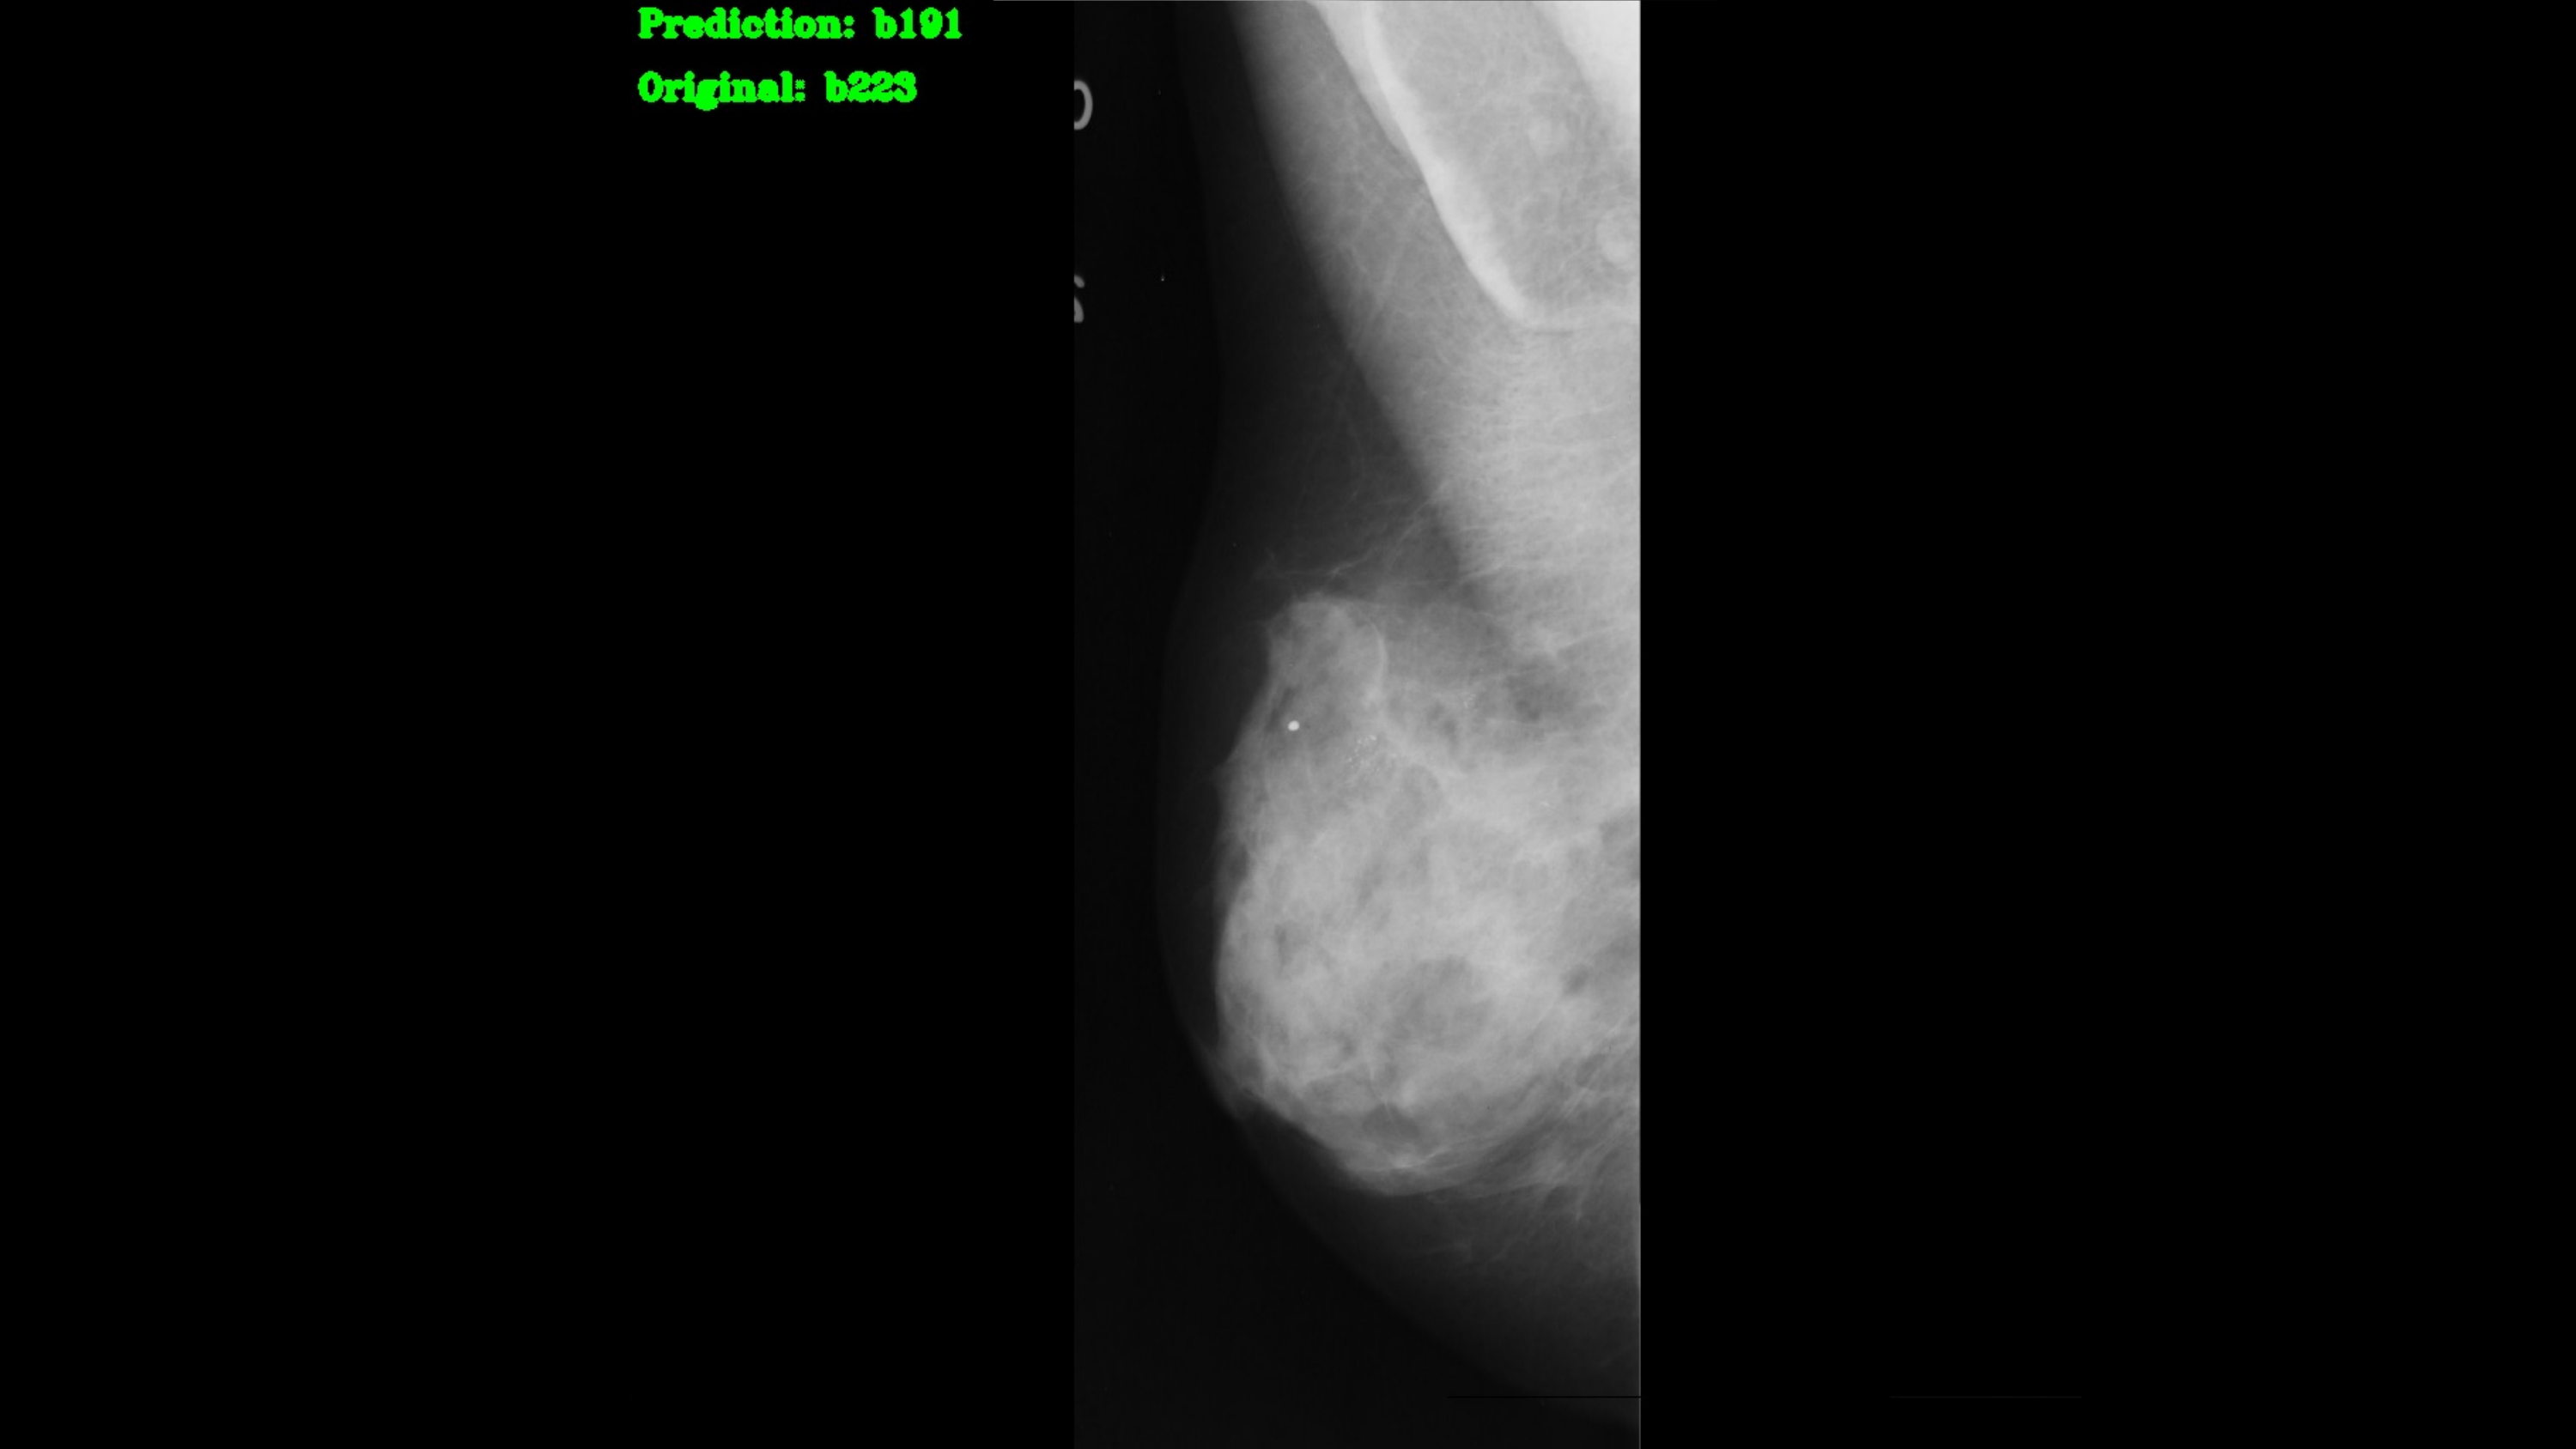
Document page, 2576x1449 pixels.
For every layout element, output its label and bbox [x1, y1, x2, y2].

picture [631, 0, 2081, 1449]
